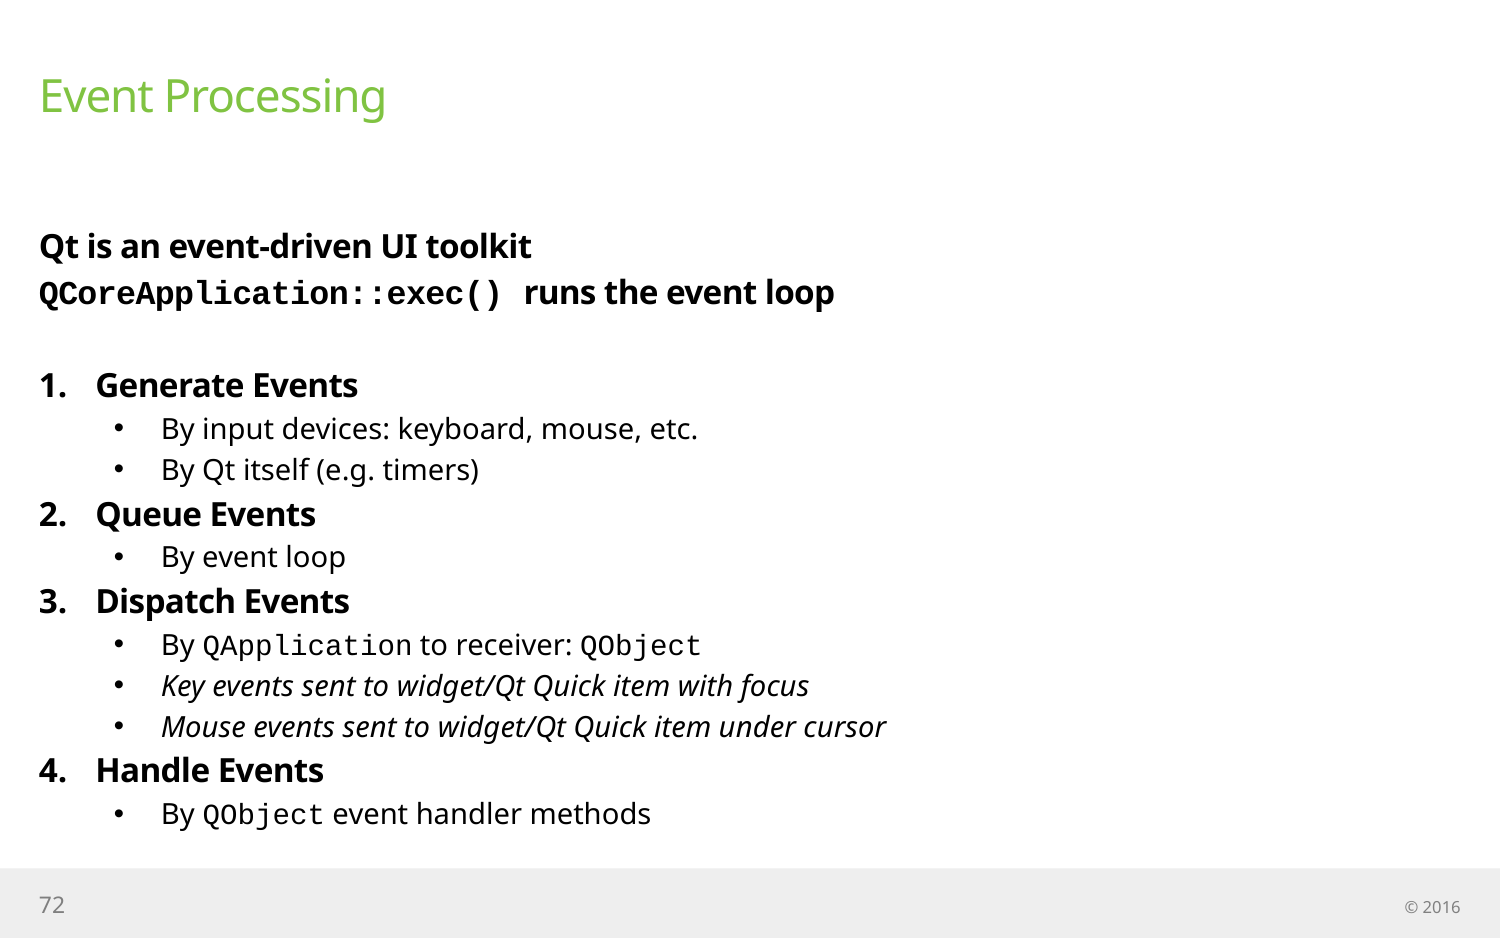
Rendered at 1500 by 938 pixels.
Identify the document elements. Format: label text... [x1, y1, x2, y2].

slide_number 72 [39, 892, 410, 921]
title Event Processing [39, 66, 1052, 195]
footer © 2016 [1188, 896, 1461, 917]
list Qt is an event-driven UI toolkit QCoreApplication::exec() runs the event loop Generate Events By input devices: keyboard, mouse, etc. By Qt itself (e.g. timers) Queue Events By event loop Dispatch Events By QApplication to receiver: QObject Key events sent to widget/Qt Quick item with focus Mouse events sent to widget/Qt Quick item under cursor Handle Events By QObject event handler methods [39, 224, 1471, 846]
